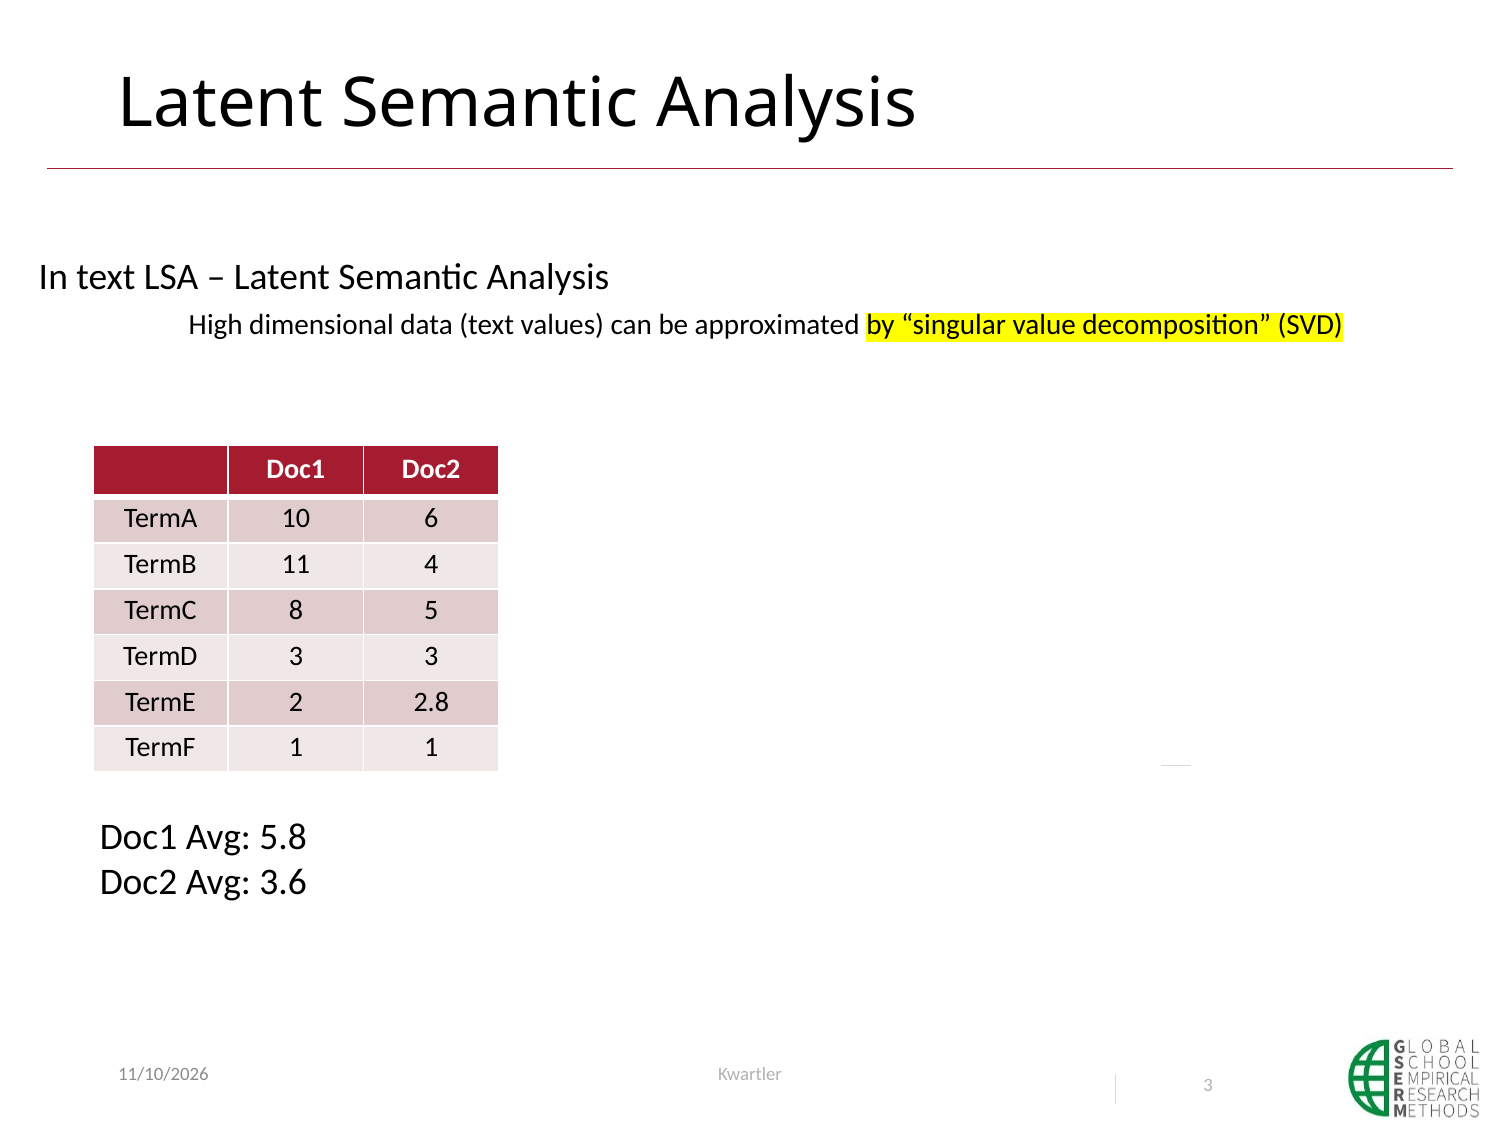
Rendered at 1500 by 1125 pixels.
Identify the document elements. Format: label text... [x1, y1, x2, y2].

table_cell 10 [229, 500, 363, 542]
table_cell 1 [364, 727, 498, 771]
table_cell 4 [364, 544, 498, 588]
table_cell 8 [229, 590, 363, 634]
picture [1342, 1031, 1500, 1120]
slide_number 3 [1188, 1042, 1330, 1103]
table_cell 2.8 [364, 681, 498, 725]
table_cell TermC [94, 590, 227, 634]
table_cell 2 [229, 681, 363, 725]
footer Kwartler [496, 1042, 1004, 1103]
table_cell TermD [94, 635, 227, 680]
table_cell 3 [364, 635, 498, 680]
text_box In text LSA – Latent Semantic Analysis High dimensional data (text values) can be approximated by “singular value decomposition” (SVD) [24, 244, 1478, 350]
table_header Doc1 [229, 446, 363, 494]
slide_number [103, 1042, 441, 1103]
table_cell TermA [94, 500, 227, 542]
text_box Doc1 Avg: 5.8 Doc2 Avg: 3.6 [85, 804, 322, 910]
table_cell 1 [229, 727, 363, 771]
table_cell 11 [229, 544, 363, 588]
table_cell TermE [94, 681, 227, 725]
table_header [94, 446, 227, 494]
table_header Doc2 [364, 446, 498, 494]
title Latent Semantic Analysis [103, 59, 1397, 157]
table_cell 3 [229, 635, 363, 680]
table_cell 5 [364, 590, 498, 634]
table_cell 6 [364, 500, 498, 542]
table_cell TermF [94, 727, 227, 771]
table_cell TermB [94, 544, 227, 588]
